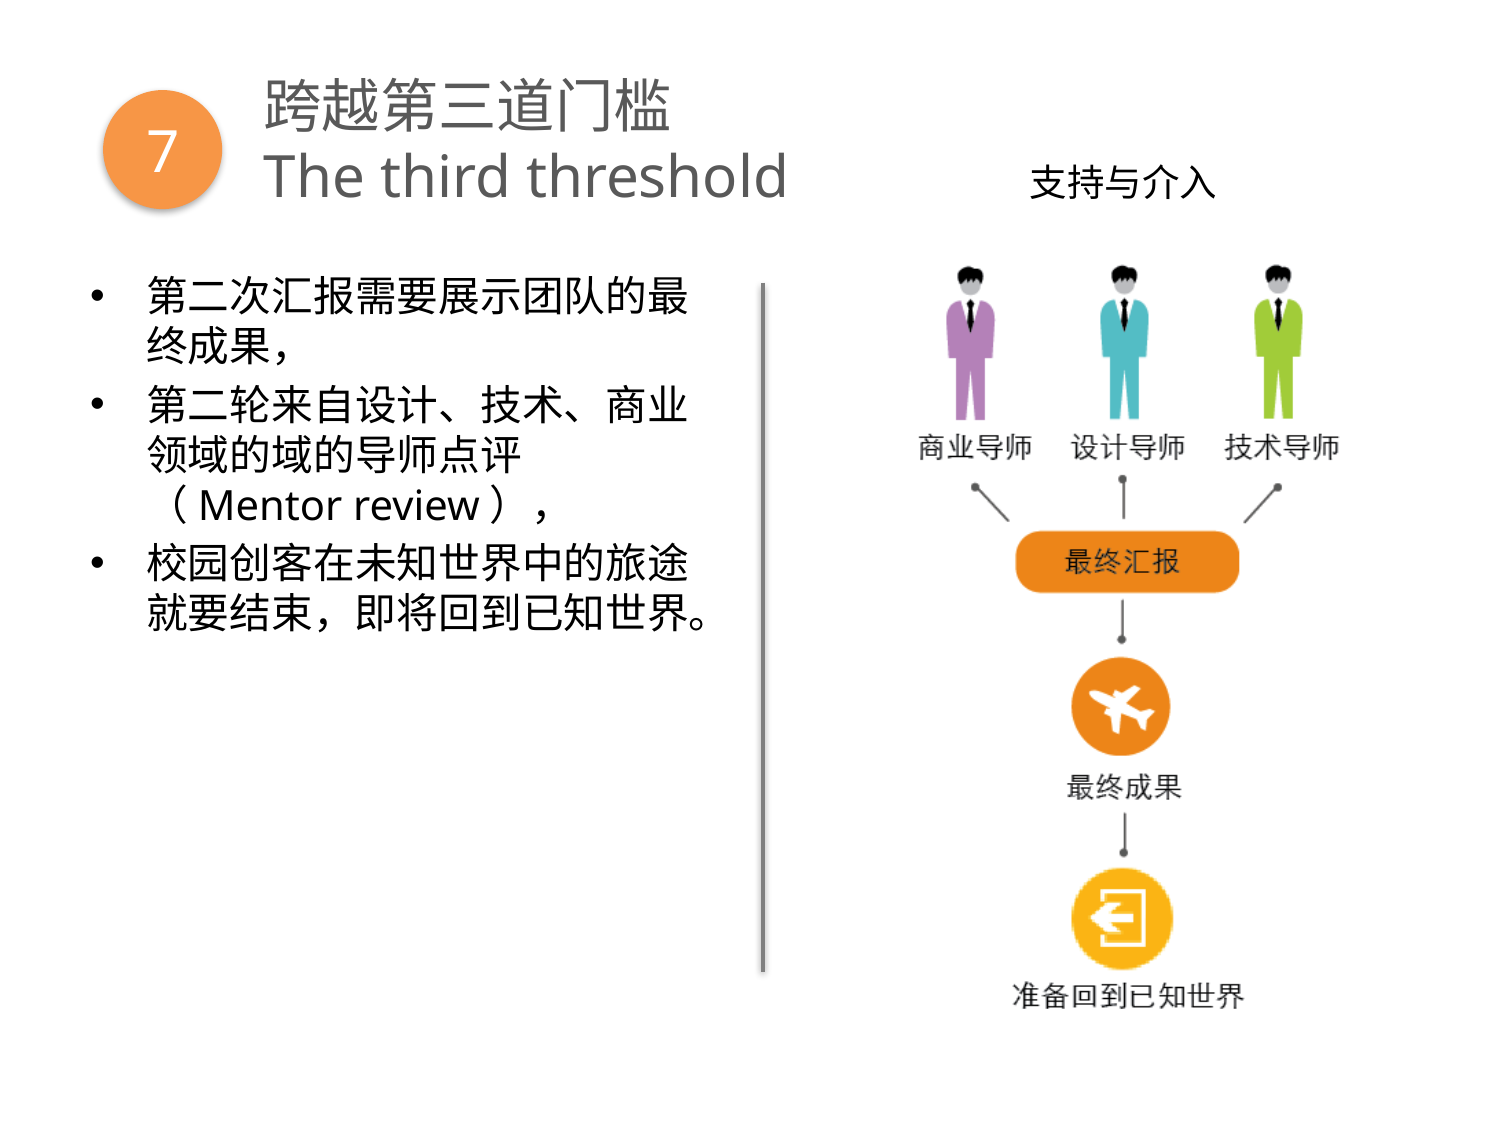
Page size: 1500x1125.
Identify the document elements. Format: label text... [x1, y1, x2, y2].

title 跨越第三道门槛 The third threshold [248, 45, 1425, 233]
list 第二次汇报需要展示团队的最终成果， 第二轮来自设计、技术、商业领域的域的导师点评（Mentor review）， 校园创客在未知世界中的旅途就要结束，即将回到已知世界。 [75, 262, 708, 1005]
text_box 7 [102, 89, 223, 210]
text_box 支持与介入 [1015, 151, 1233, 212]
picture [837, 262, 1426, 1020]
